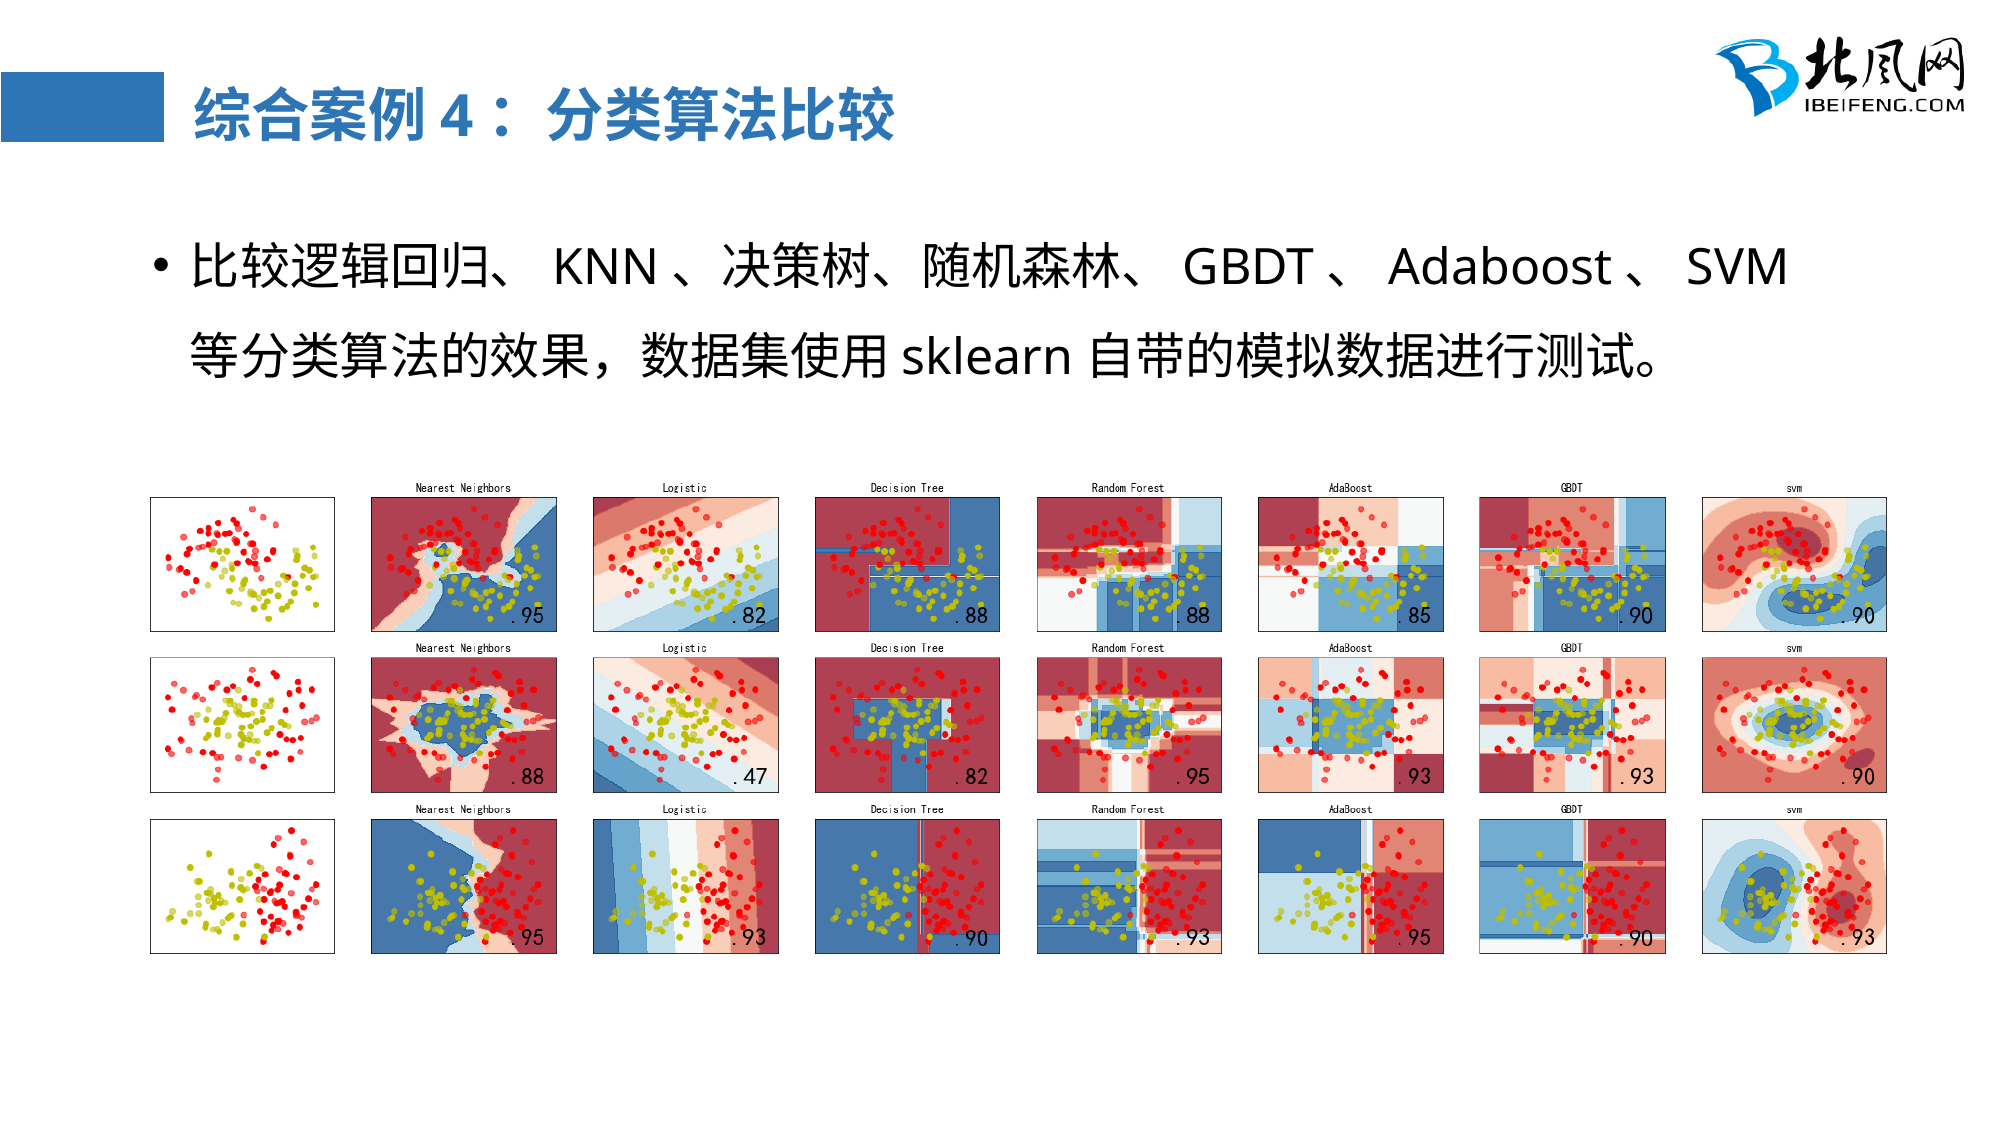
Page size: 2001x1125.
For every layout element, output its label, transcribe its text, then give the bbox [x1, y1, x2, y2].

picture [112, 424, 1922, 1028]
title 综合案例4：分类算法比较 [178, 27, 1904, 208]
picture [1904, 27, 1974, 119]
list 比较逻辑回归、KNN、决策树、随机森林、GBDT、Adaboost、SVM等分类算法的效果，数据集使用sklearn自带的模拟数据进行测试。 [137, 196, 1863, 424]
